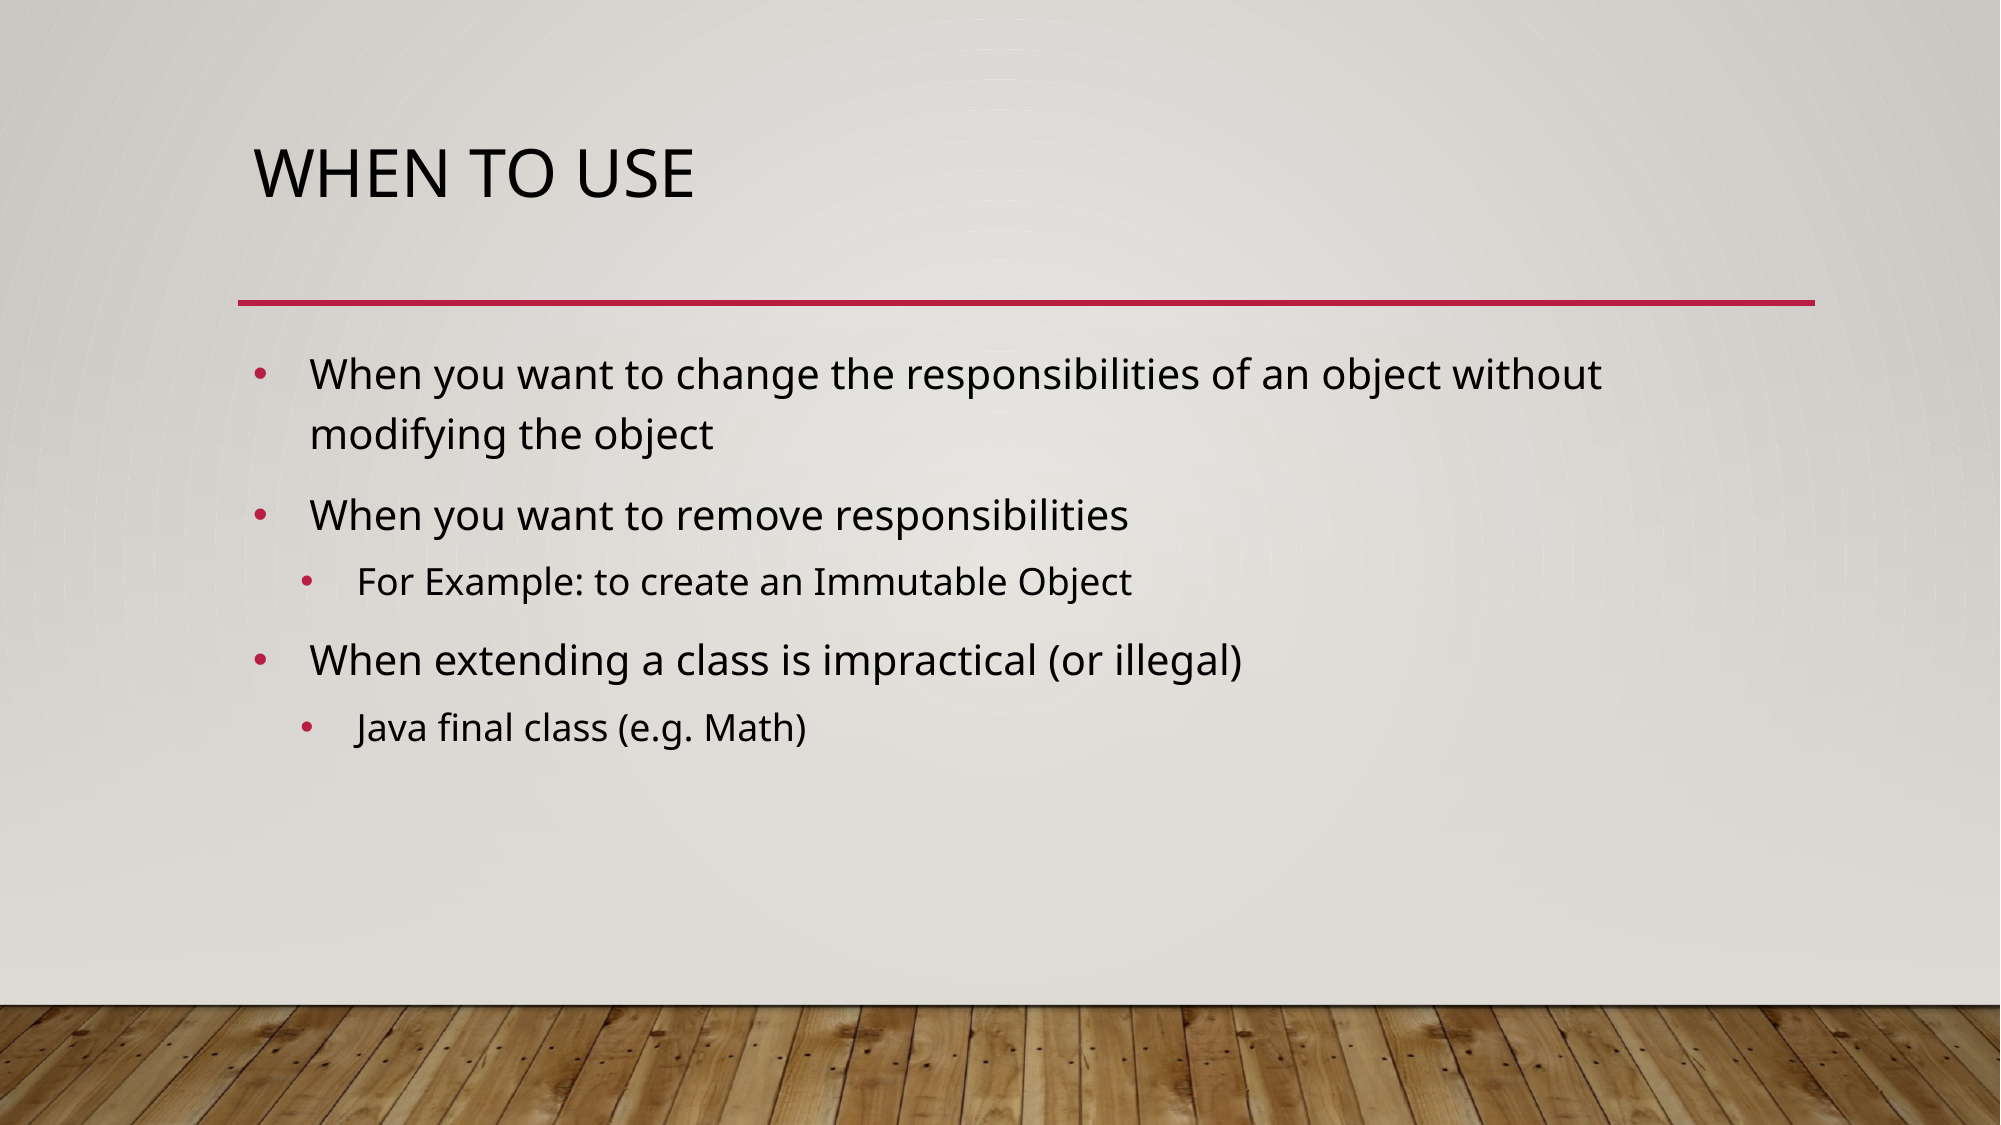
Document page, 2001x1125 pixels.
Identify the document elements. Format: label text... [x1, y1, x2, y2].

picture [0, 1005, 2000, 1125]
list When you want to change the responsibilities of an object without modifying the object When you want to remove responsibilities For Example: to create an Immutable Object When extending a class is impractical (or illegal) Java final class (e.g. Math) [238, 330, 1814, 897]
title When to use [238, 131, 1814, 305]
